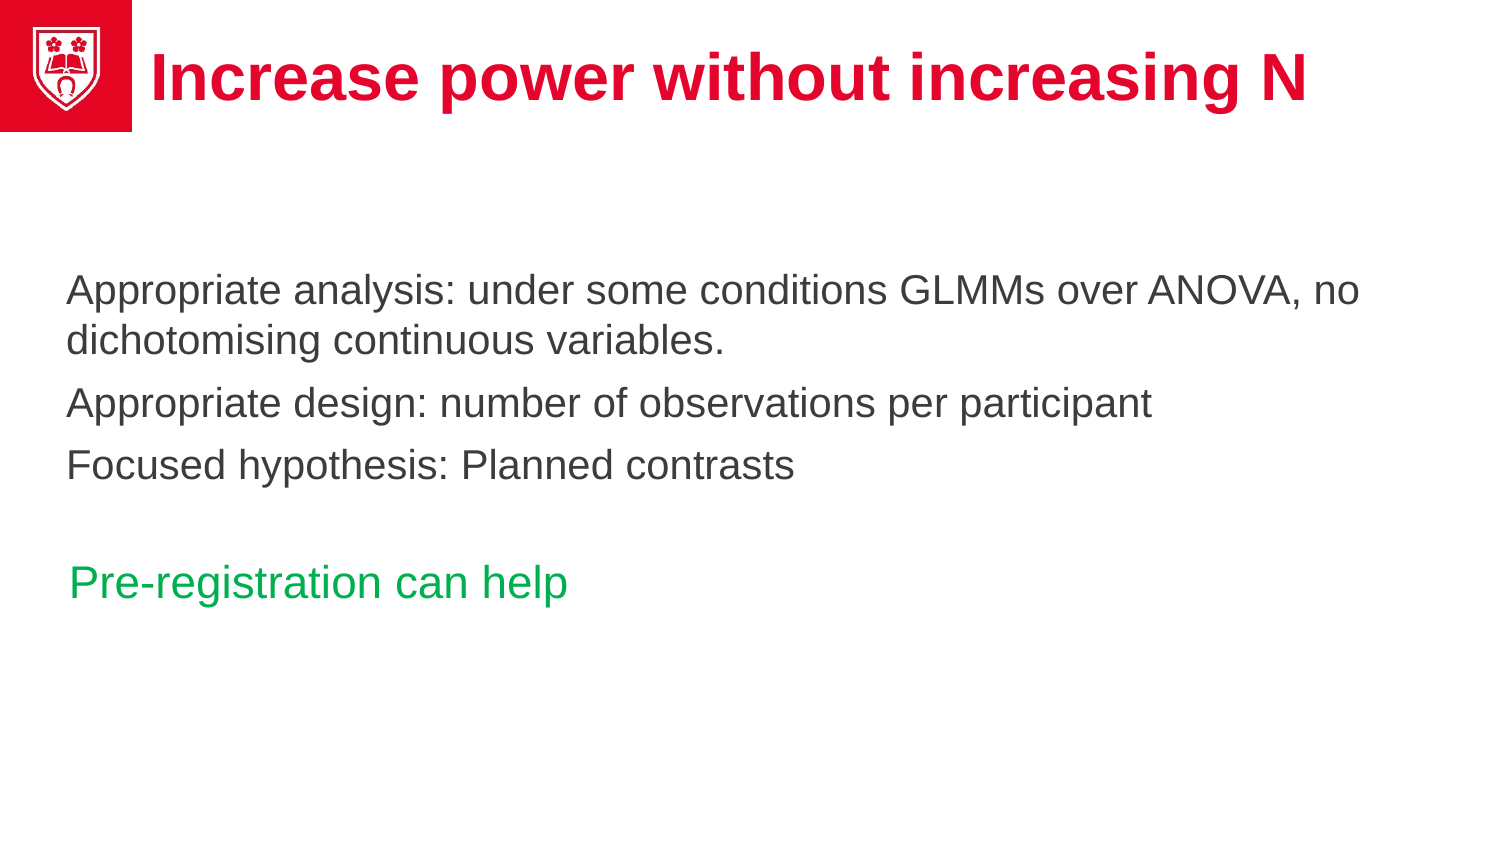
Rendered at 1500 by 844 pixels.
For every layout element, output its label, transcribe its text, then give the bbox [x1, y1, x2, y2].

text_box Pre-registration can help [54, 544, 1042, 615]
picture [0, 0, 132, 132]
list Appropriate analysis: under some conditions GLMMs over ANOVA, no dichotomising continuous variables. Appropriate design: number of observations per participant Focused hypothesis: Planned contrasts [65, 193, 1429, 668]
title Increase power without increasing N [150, 15, 1500, 132]
